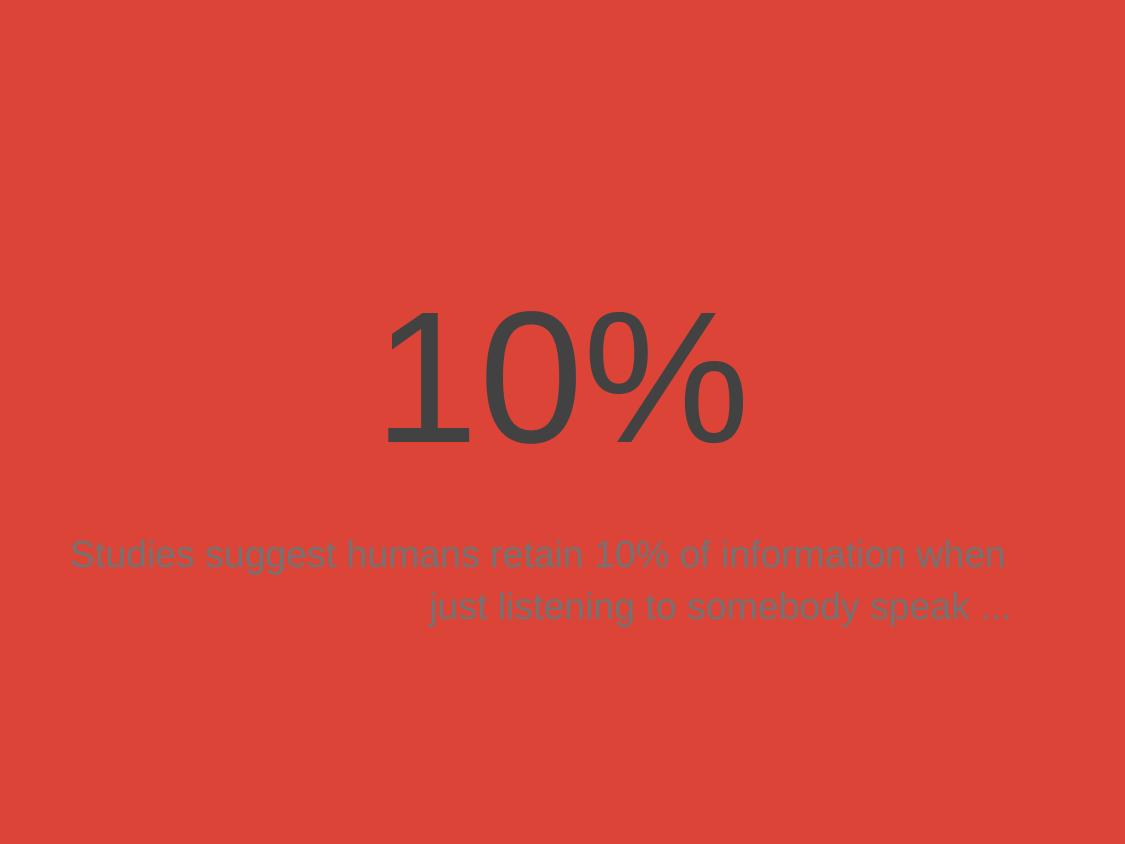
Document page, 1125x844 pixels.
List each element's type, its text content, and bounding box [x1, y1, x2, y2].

list Studies suggest humans retain 10% of information when just listening to somebody speak ... [58, 512, 1071, 673]
title 10% [38, 259, 1087, 492]
